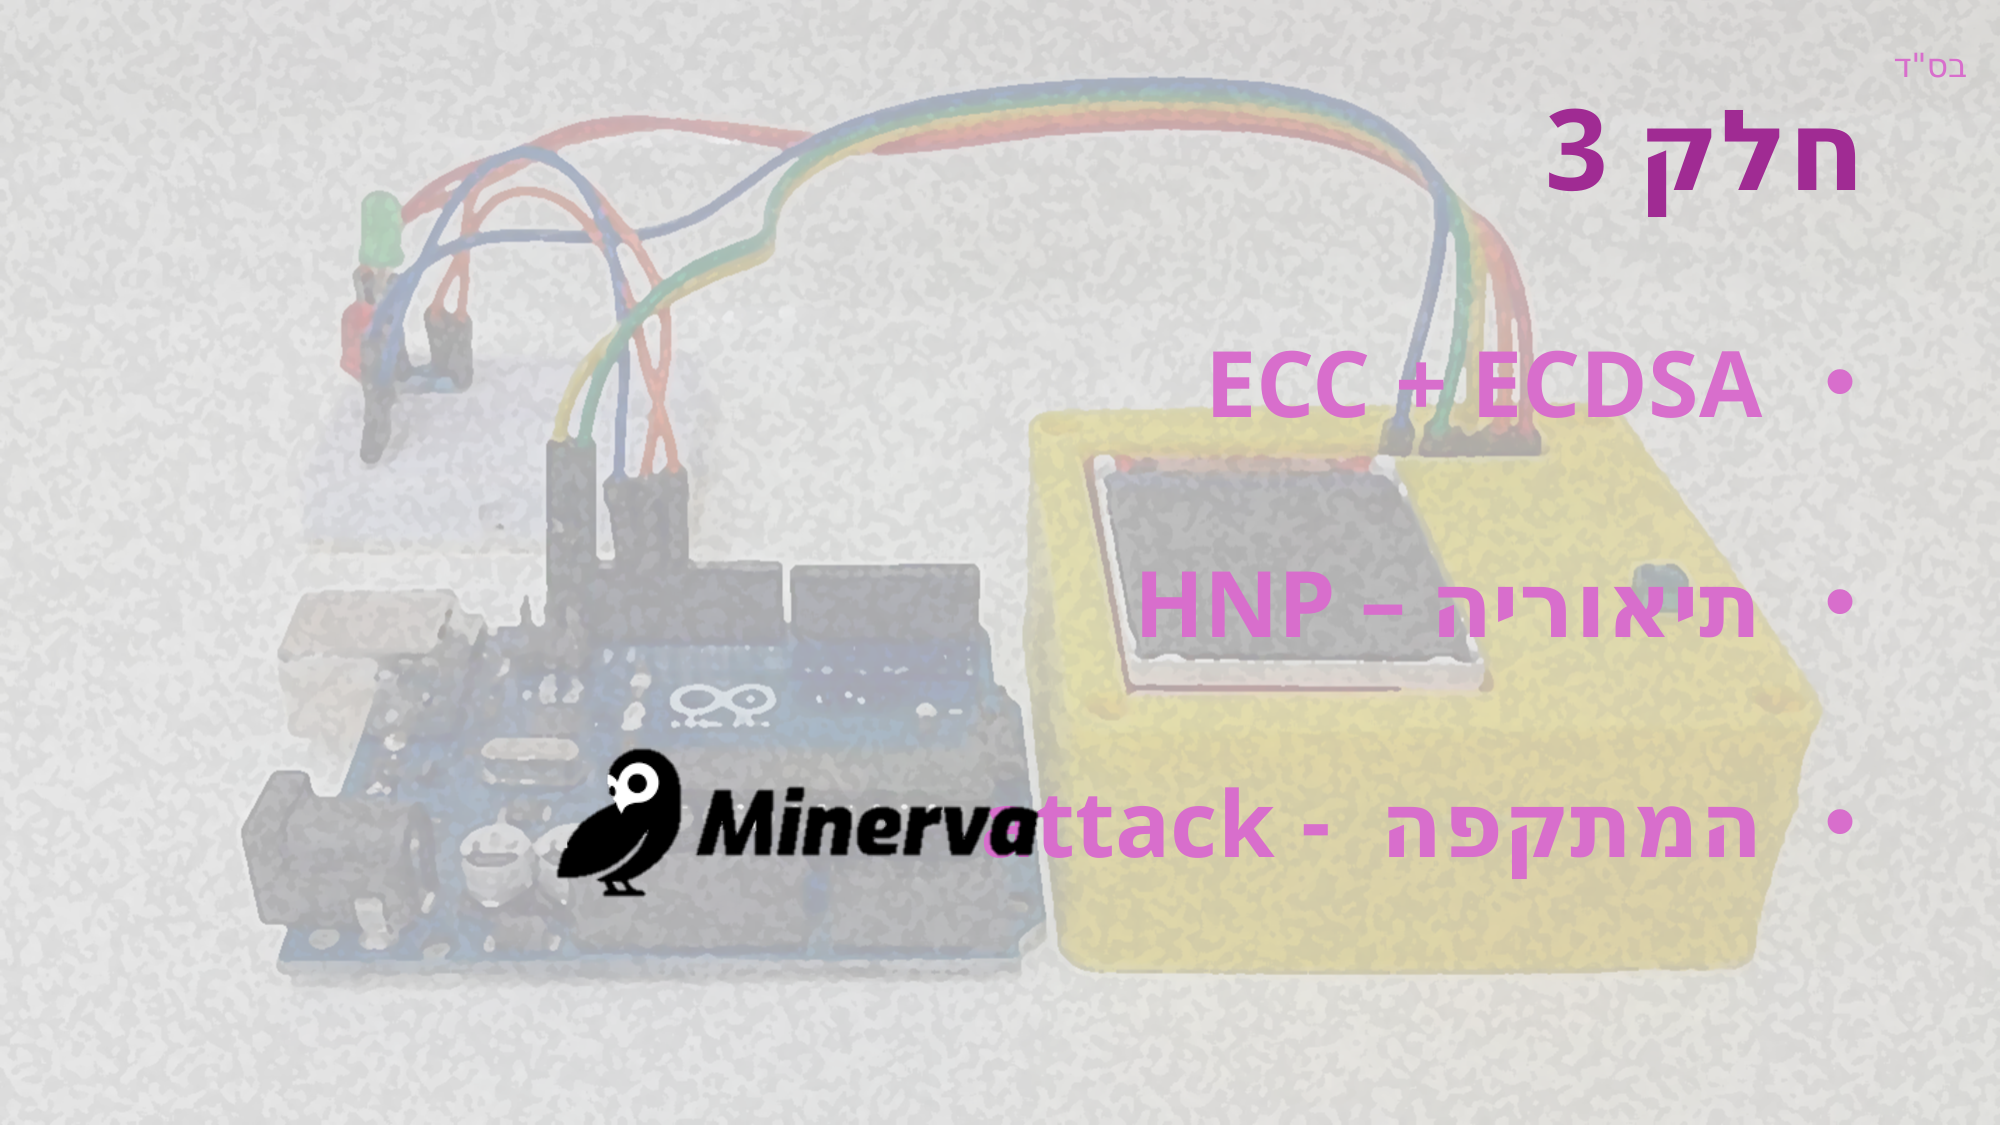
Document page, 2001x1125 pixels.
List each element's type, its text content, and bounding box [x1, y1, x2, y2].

text_box חלק 3 [1531, 70, 1881, 221]
picture [537, 741, 1168, 899]
text_box ECC + ECDSA תיאוריה – HNP המתקפה - attack [641, 318, 1872, 884]
text_box [0, 0, 2000, 1125]
